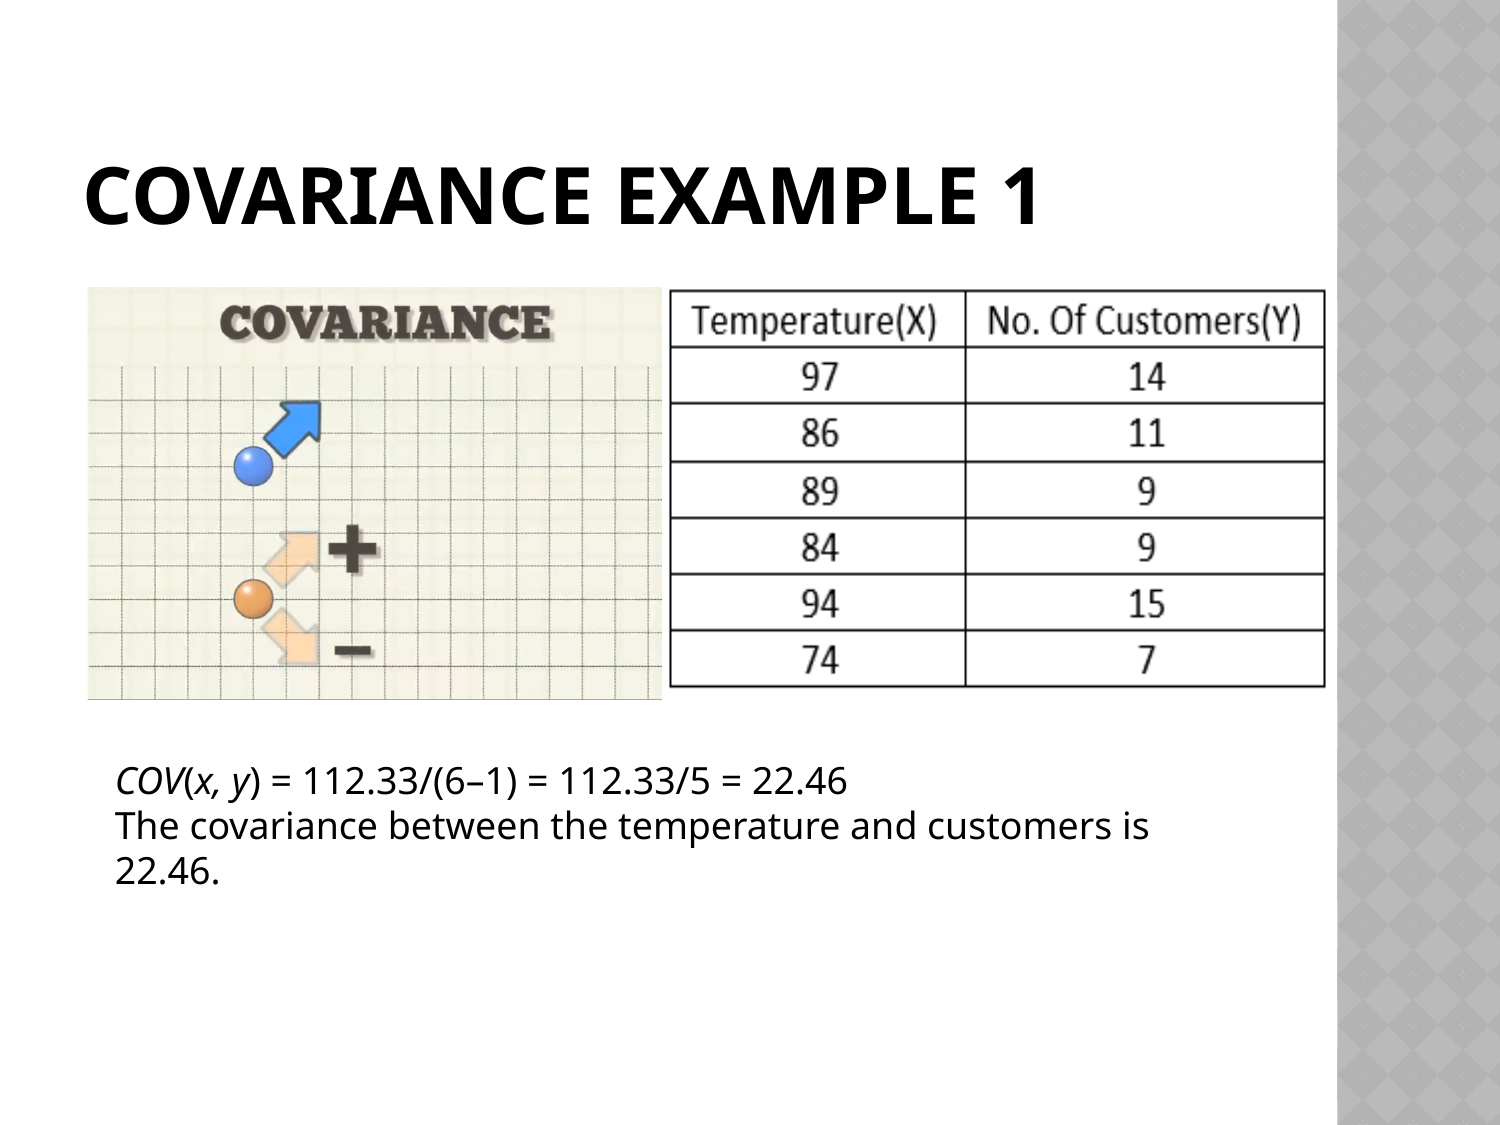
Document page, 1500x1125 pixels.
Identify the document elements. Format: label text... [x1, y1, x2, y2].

text_box COV(x, y) = 112.33/(6–1) = 112.33/5 = 22.46 The covariance between the temperature and customers is 22.46. [99, 749, 1250, 900]
title COVARIANCE EXAMPLE 1 [75, 52, 1263, 240]
picture [662, 274, 1331, 701]
picture [87, 287, 657, 701]
